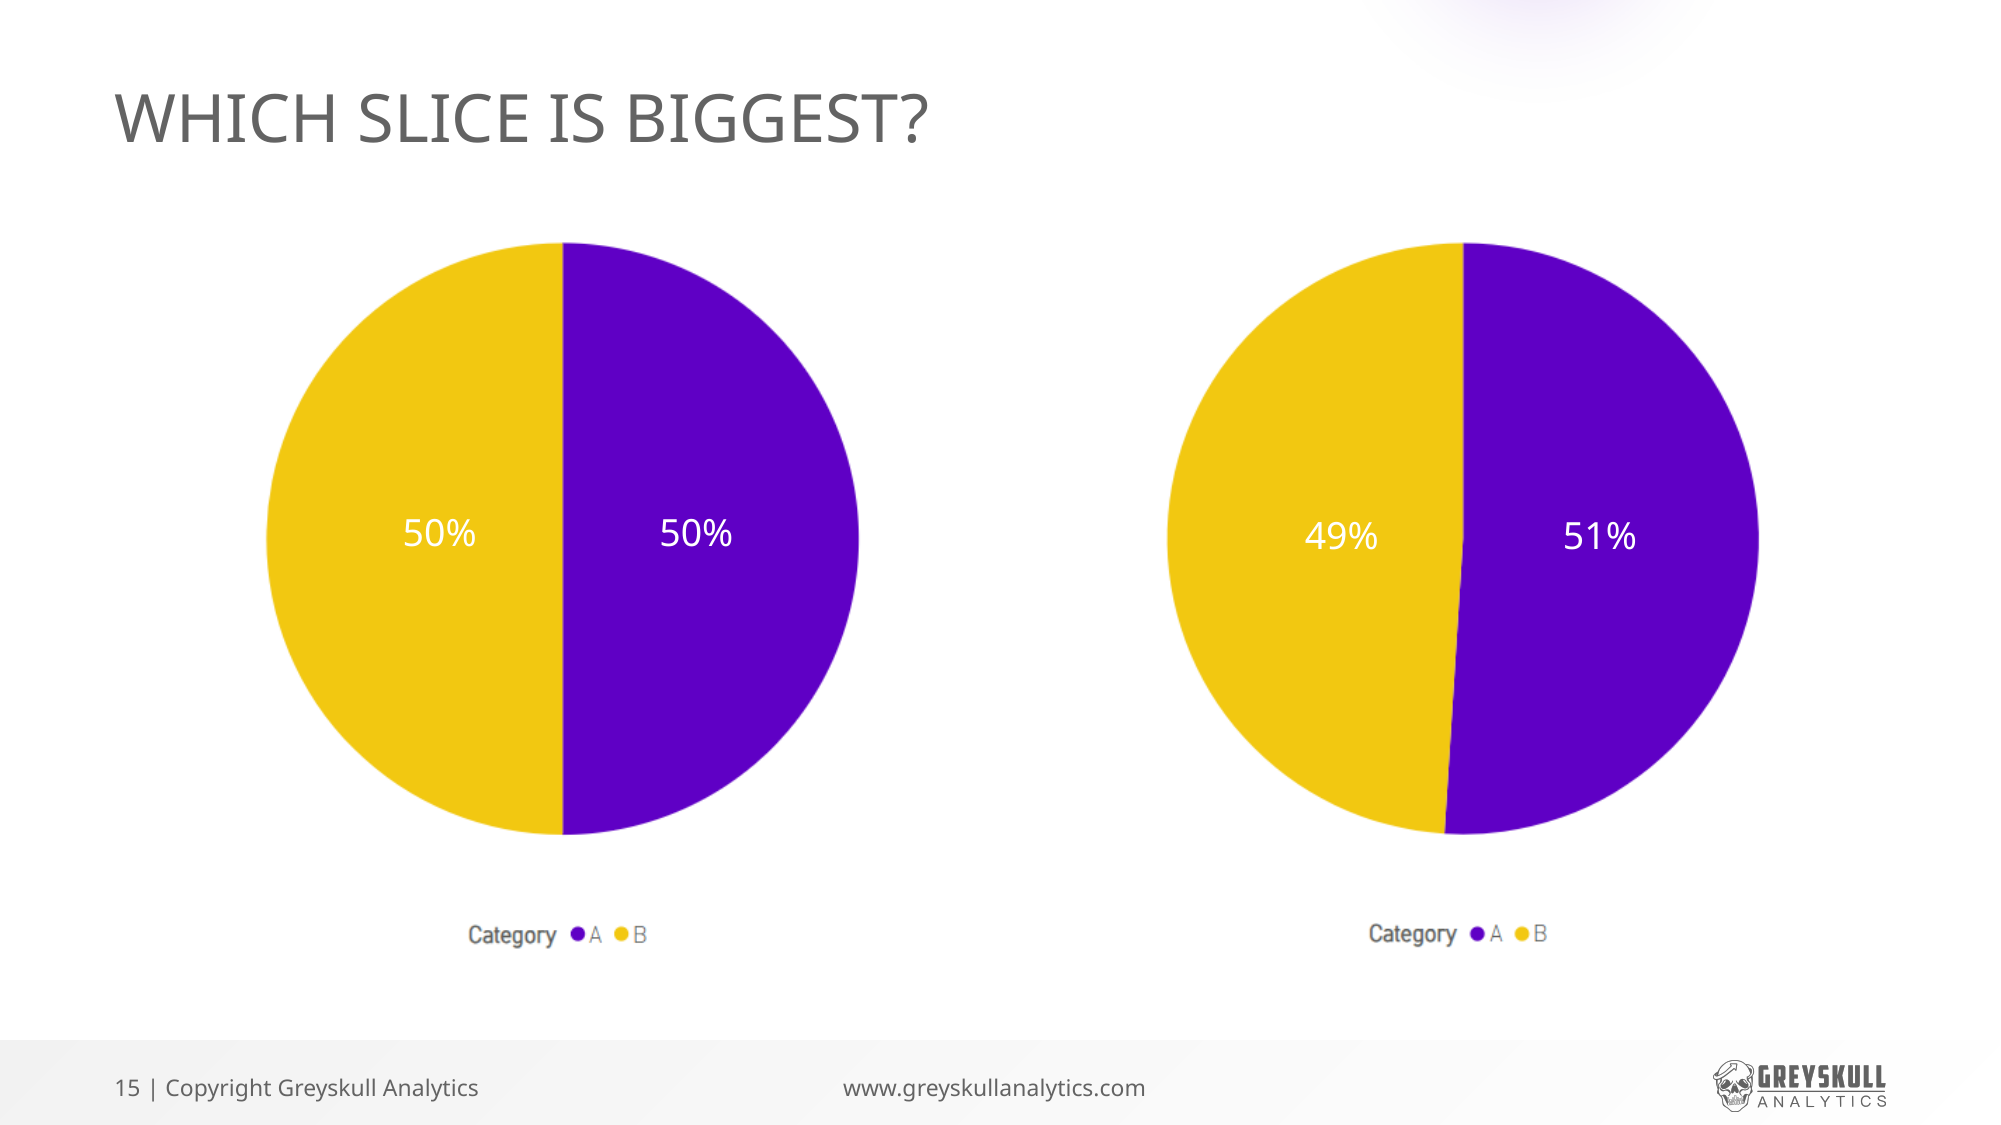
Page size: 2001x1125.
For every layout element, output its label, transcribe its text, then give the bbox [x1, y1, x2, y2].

picture [158, 163, 1842, 1010]
title WHICH SLICE IS BIGGEST? [99, 68, 1901, 165]
picture [1713, 1060, 1886, 1112]
